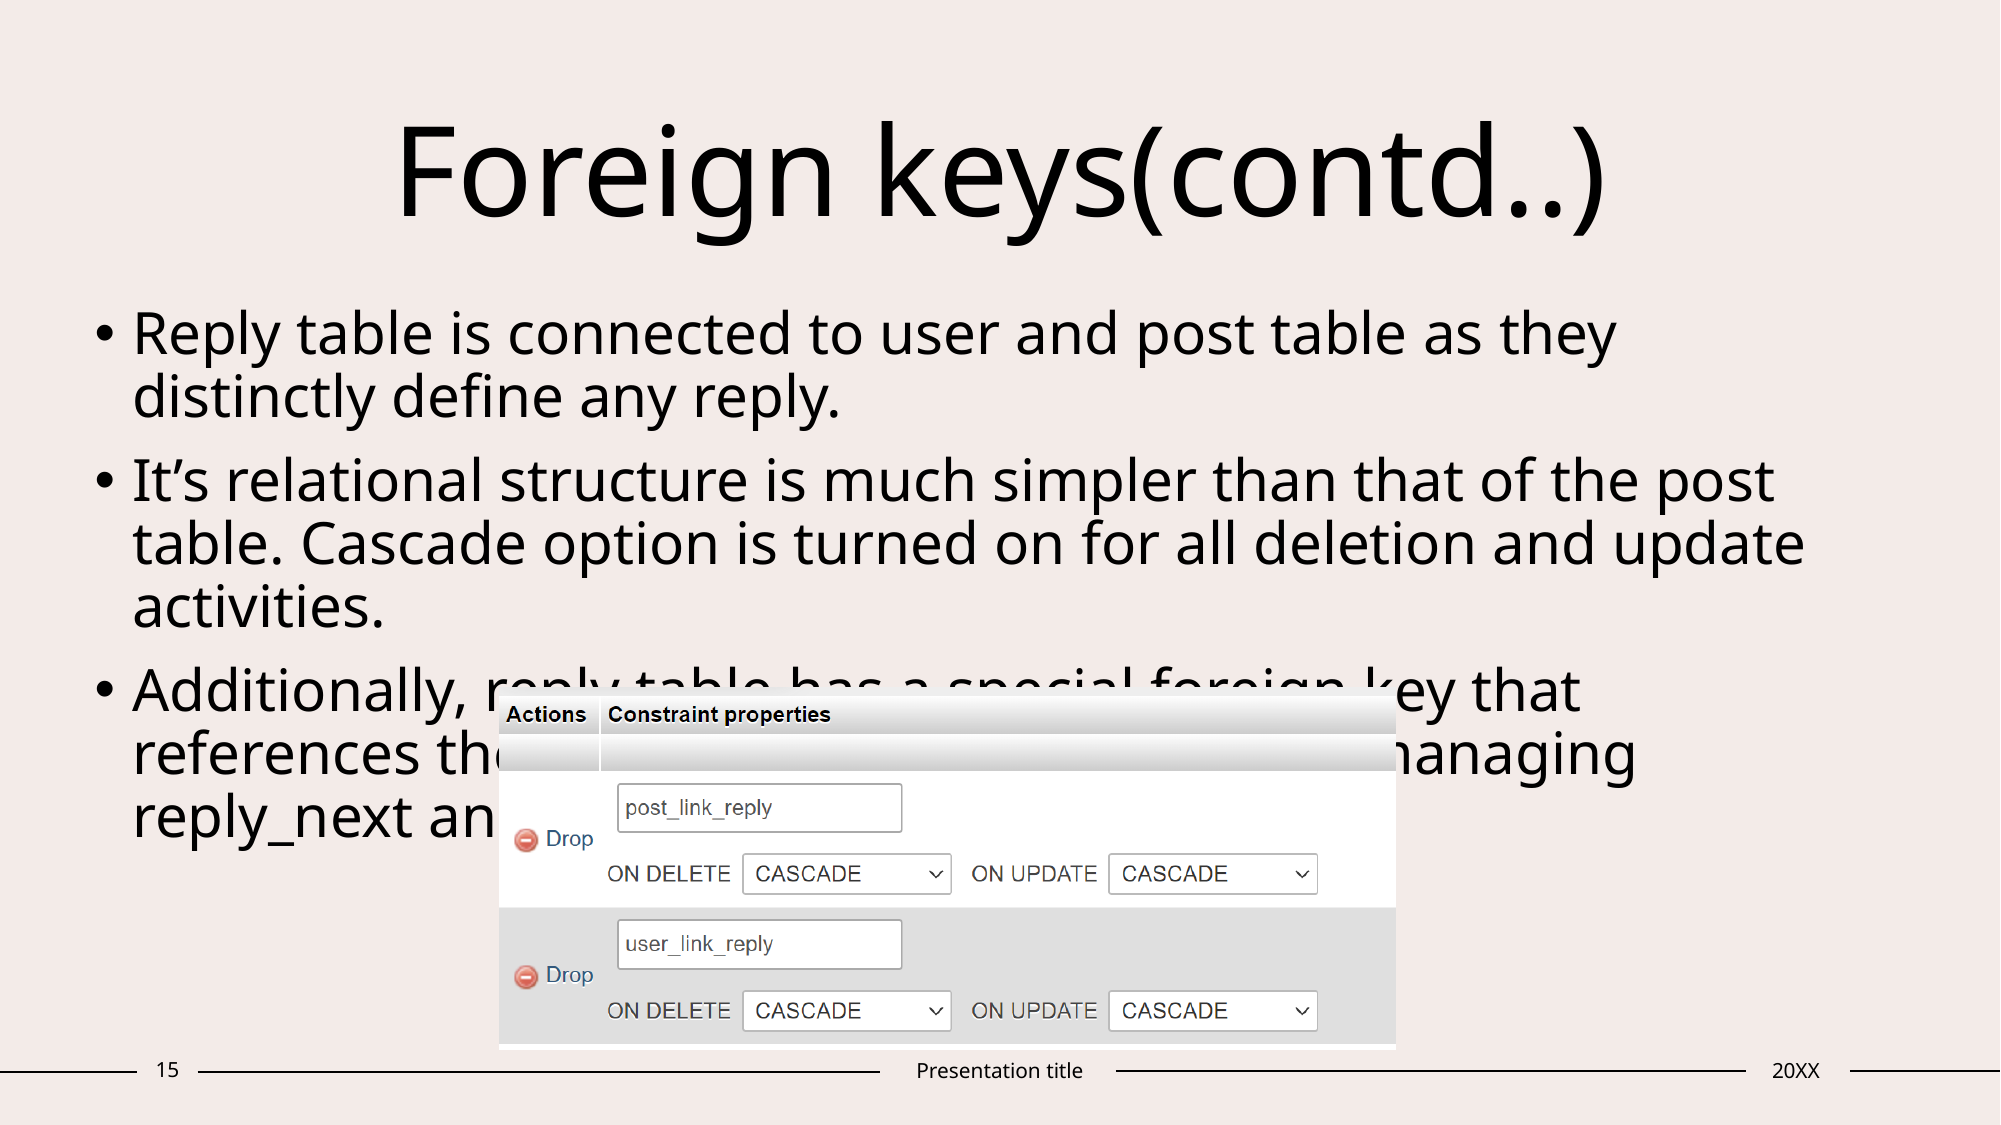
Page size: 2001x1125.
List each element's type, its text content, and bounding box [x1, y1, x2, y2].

slide_number 20XX [1743, 1050, 1849, 1091]
picture [498, 687, 1396, 1050]
footer Presentation title [879, 1050, 1120, 1091]
title Foreign keys(contd..) [187, 83, 1813, 251]
slide_number 15 [137, 1050, 198, 1091]
list Reply table is connected to user and post table as they distinctly define any reply. It’s relational structure is much simpler than that of the post table. Cascade option is turned on for all deletion and update activities. Additionally, reply table has a special foreign key that references the reply-id of its table. This is for managing reply_next and repliedto. [79, 296, 1884, 980]
